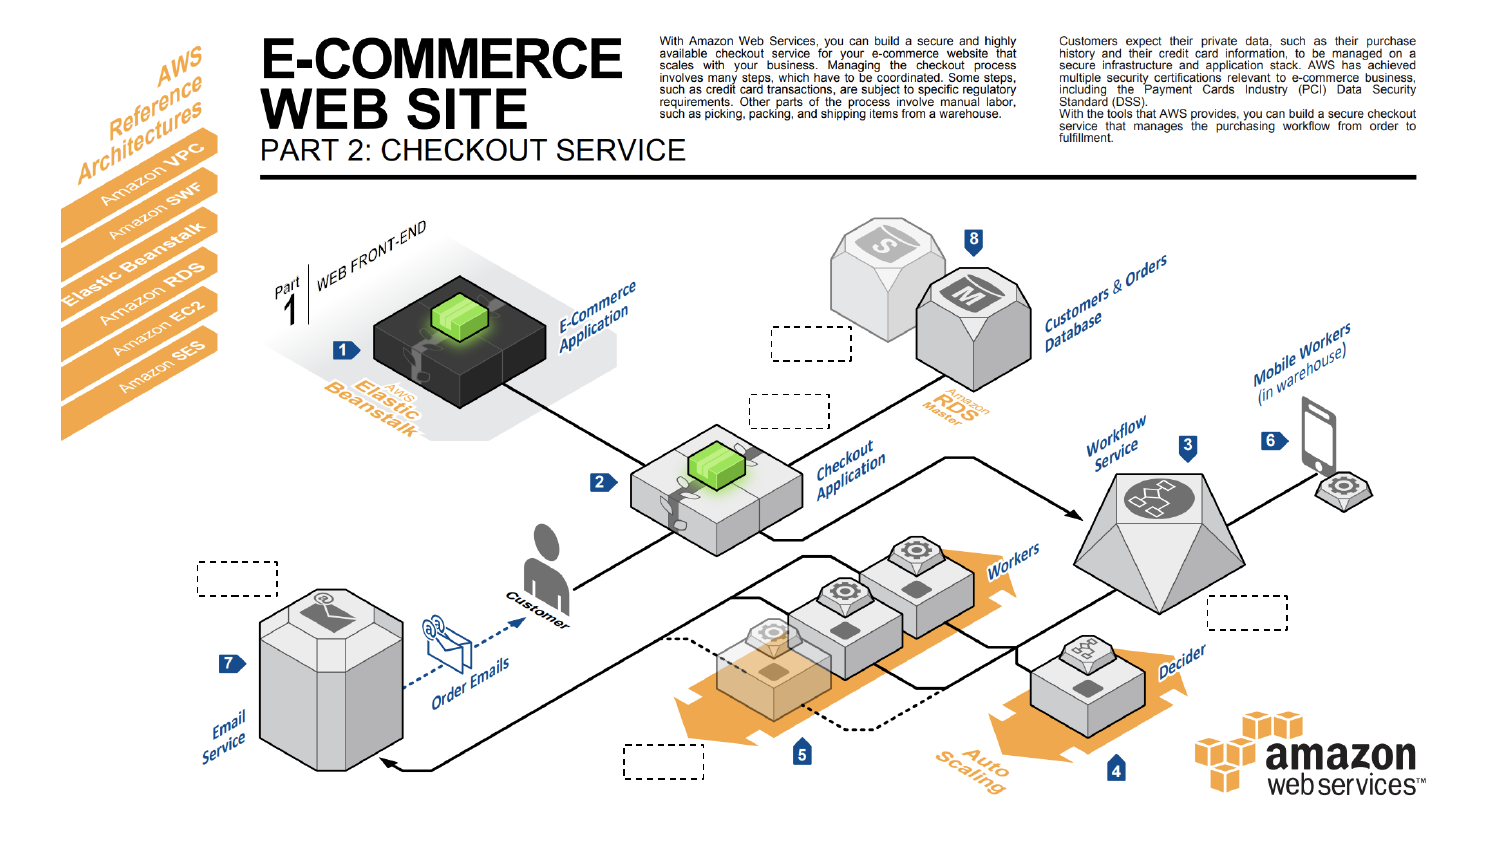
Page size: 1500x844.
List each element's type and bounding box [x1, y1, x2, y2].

picture [61, 24, 1439, 819]
